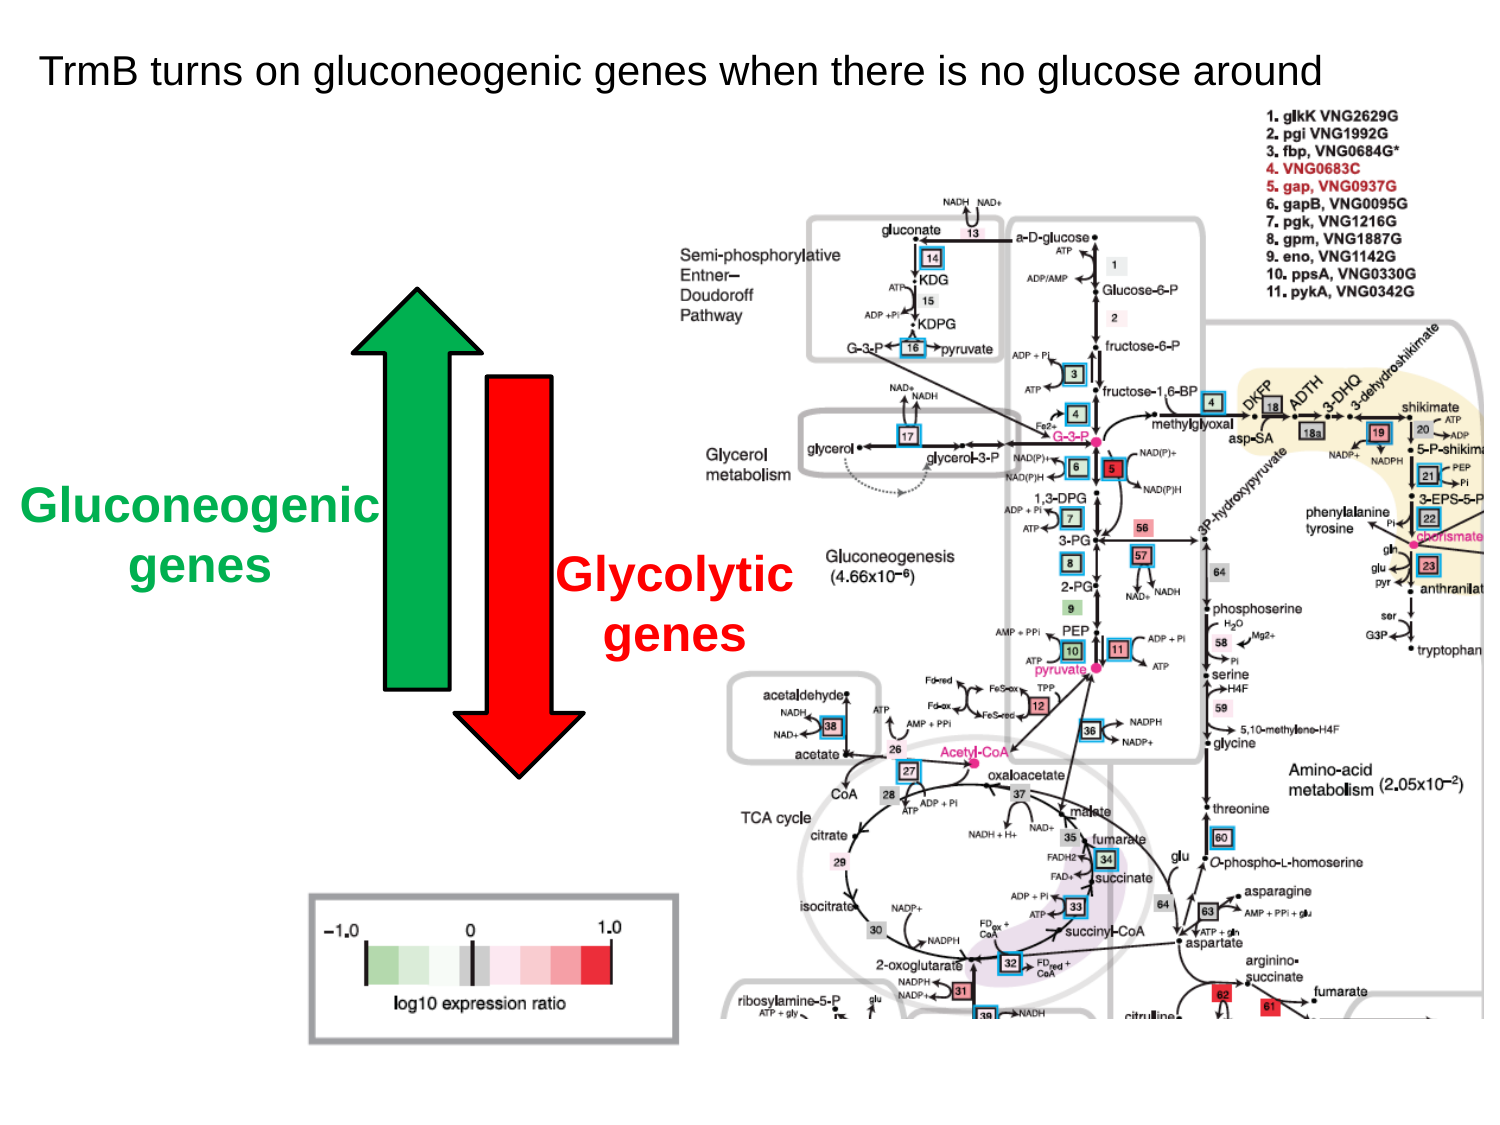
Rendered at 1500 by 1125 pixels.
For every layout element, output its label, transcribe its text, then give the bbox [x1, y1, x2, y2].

text_box Glycolytic genes [547, 533, 602, 669]
text_box [350, 286, 484, 692]
picture [976, 1008, 996, 1020]
text_box [452, 374, 586, 780]
text_box Gluconeogenic genes [11, 465, 389, 601]
text_box TrmB turns on gluconeogenic genes when there is no glucose around [31, 36, 1332, 102]
picture [303, 66, 1485, 1051]
